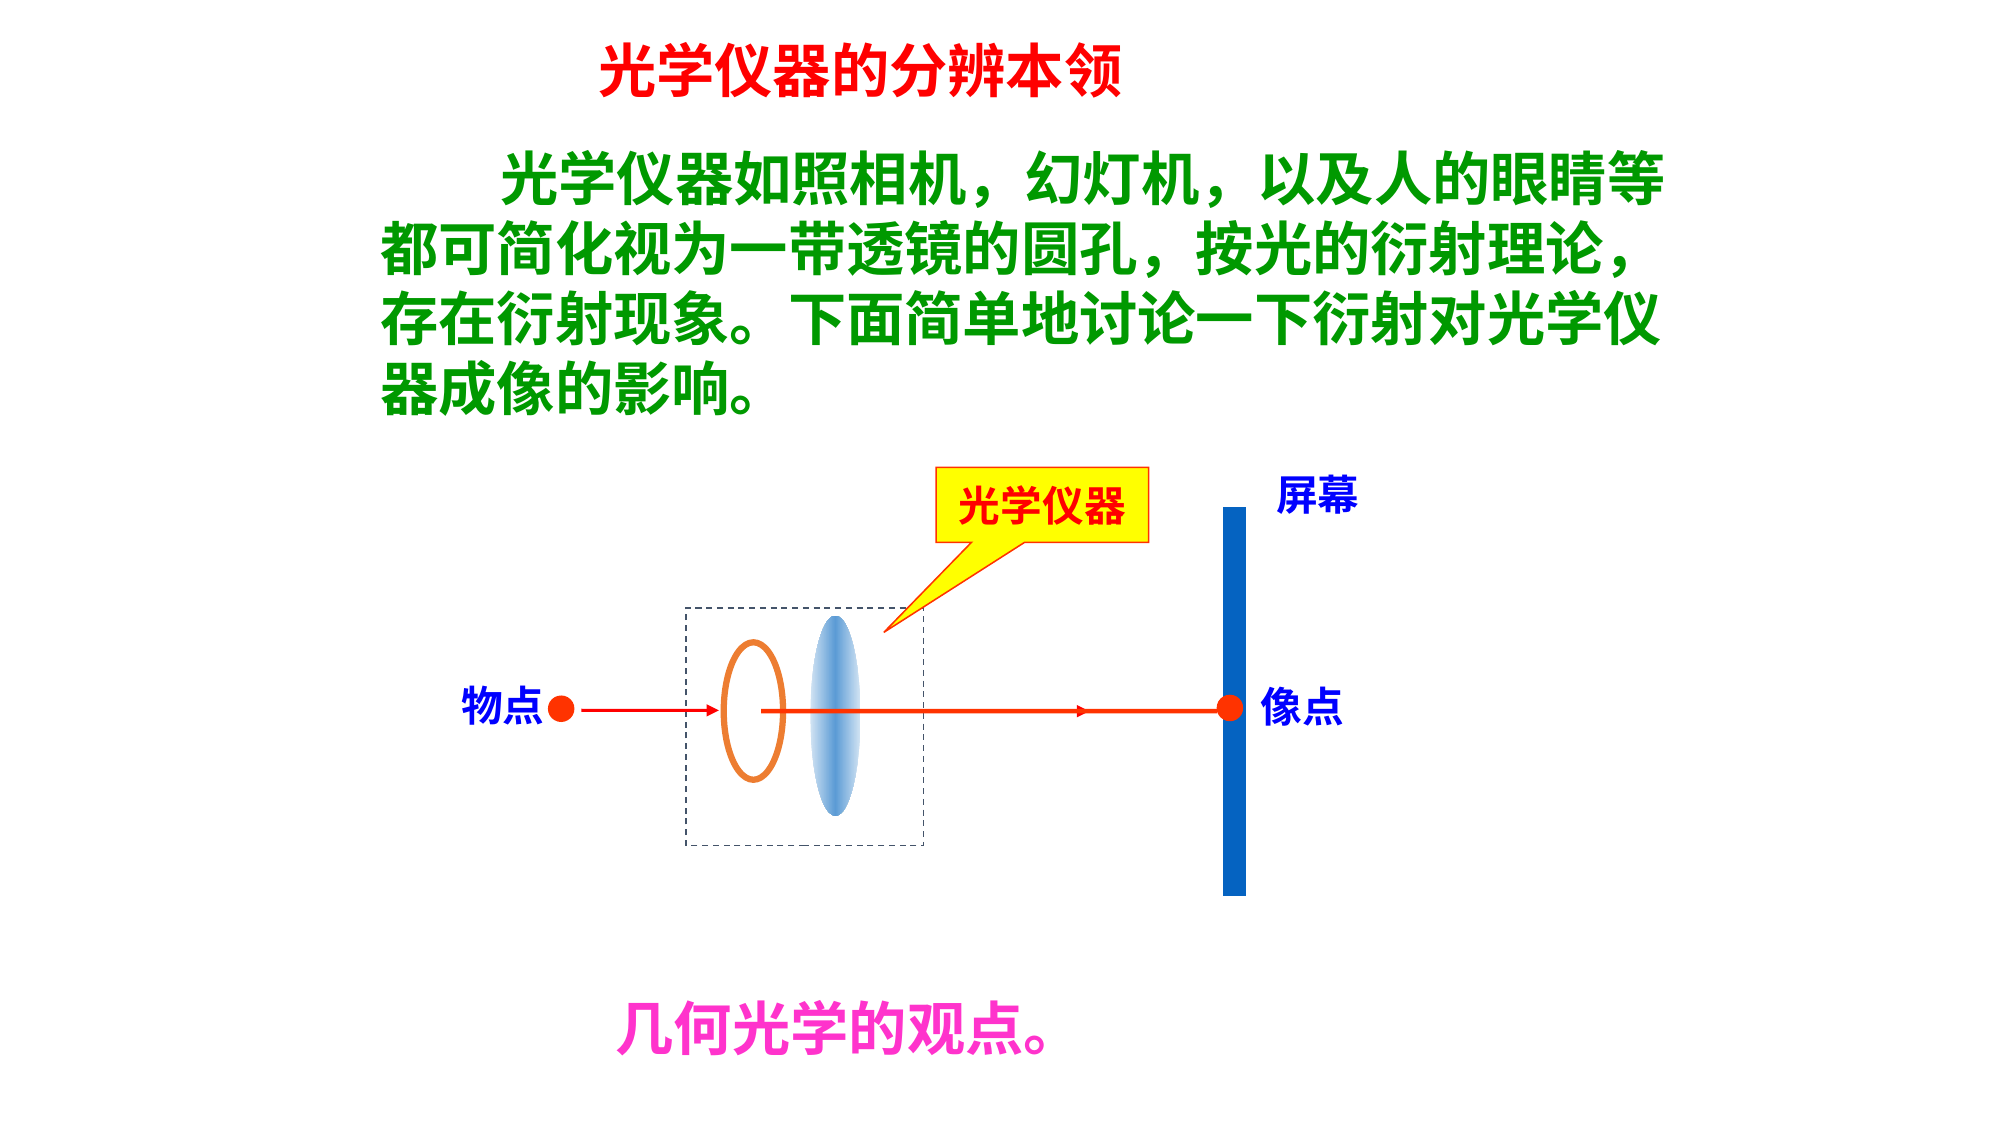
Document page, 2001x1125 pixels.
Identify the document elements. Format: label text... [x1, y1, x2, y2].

text_box 光学仪器的分辨本领 [583, 26, 1138, 112]
text_box 光学仪器如照相机，幻灯机，以及人的眼睛等都可简化视为一带透镜的圆孔，按光的衍射理论，存在衍射现象。下面简单地讨论一下衍射对光学仪器成像的影响。 [365, 135, 1721, 430]
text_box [446, 461, 1437, 1071]
